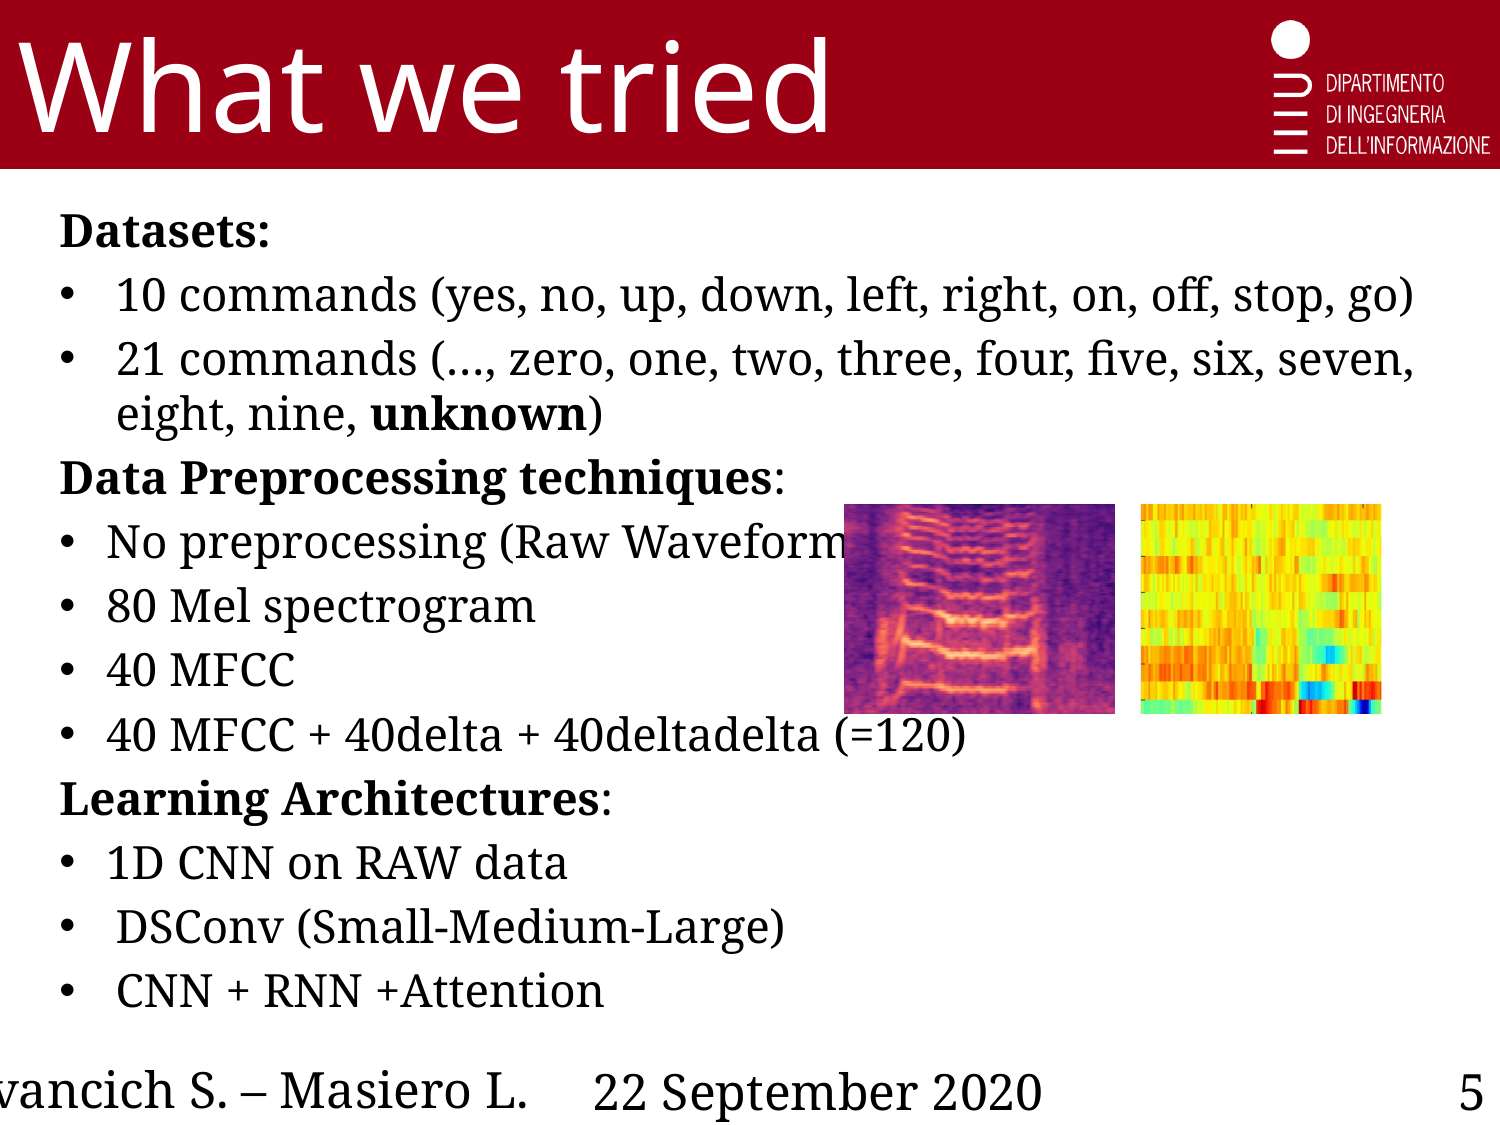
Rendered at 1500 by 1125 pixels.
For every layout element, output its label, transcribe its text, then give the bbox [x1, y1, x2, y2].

text_box What we tried [2, 0, 1453, 167]
text_box 22 September 2020 [578, 1053, 1059, 1125]
text_box Datasets: 10 commands (yes, no, up, down, left, right, on, off, stop, go) 21 commands (…, zero, one, two, three, four, five, six, seven, eight, nine, unknown) Data Preprocessing techniques: No preprocessing (Raw Waveform) 80 Mel spectrogram 40 MFCC 40 MFCC + 40delta + 40deltadelta (=120) Learning Architectures: 1D CNN on RAW data DSConv (Small-Medium-Large) CNN + RNN +Attention [44, 193, 1456, 1027]
text_box 5 [1444, 1053, 1500, 1125]
picture [1140, 503, 1382, 714]
picture [843, 503, 1116, 714]
text_box Ivancich S. – Masiero L. [0, 1051, 545, 1125]
picture [1453, 20, 1490, 154]
